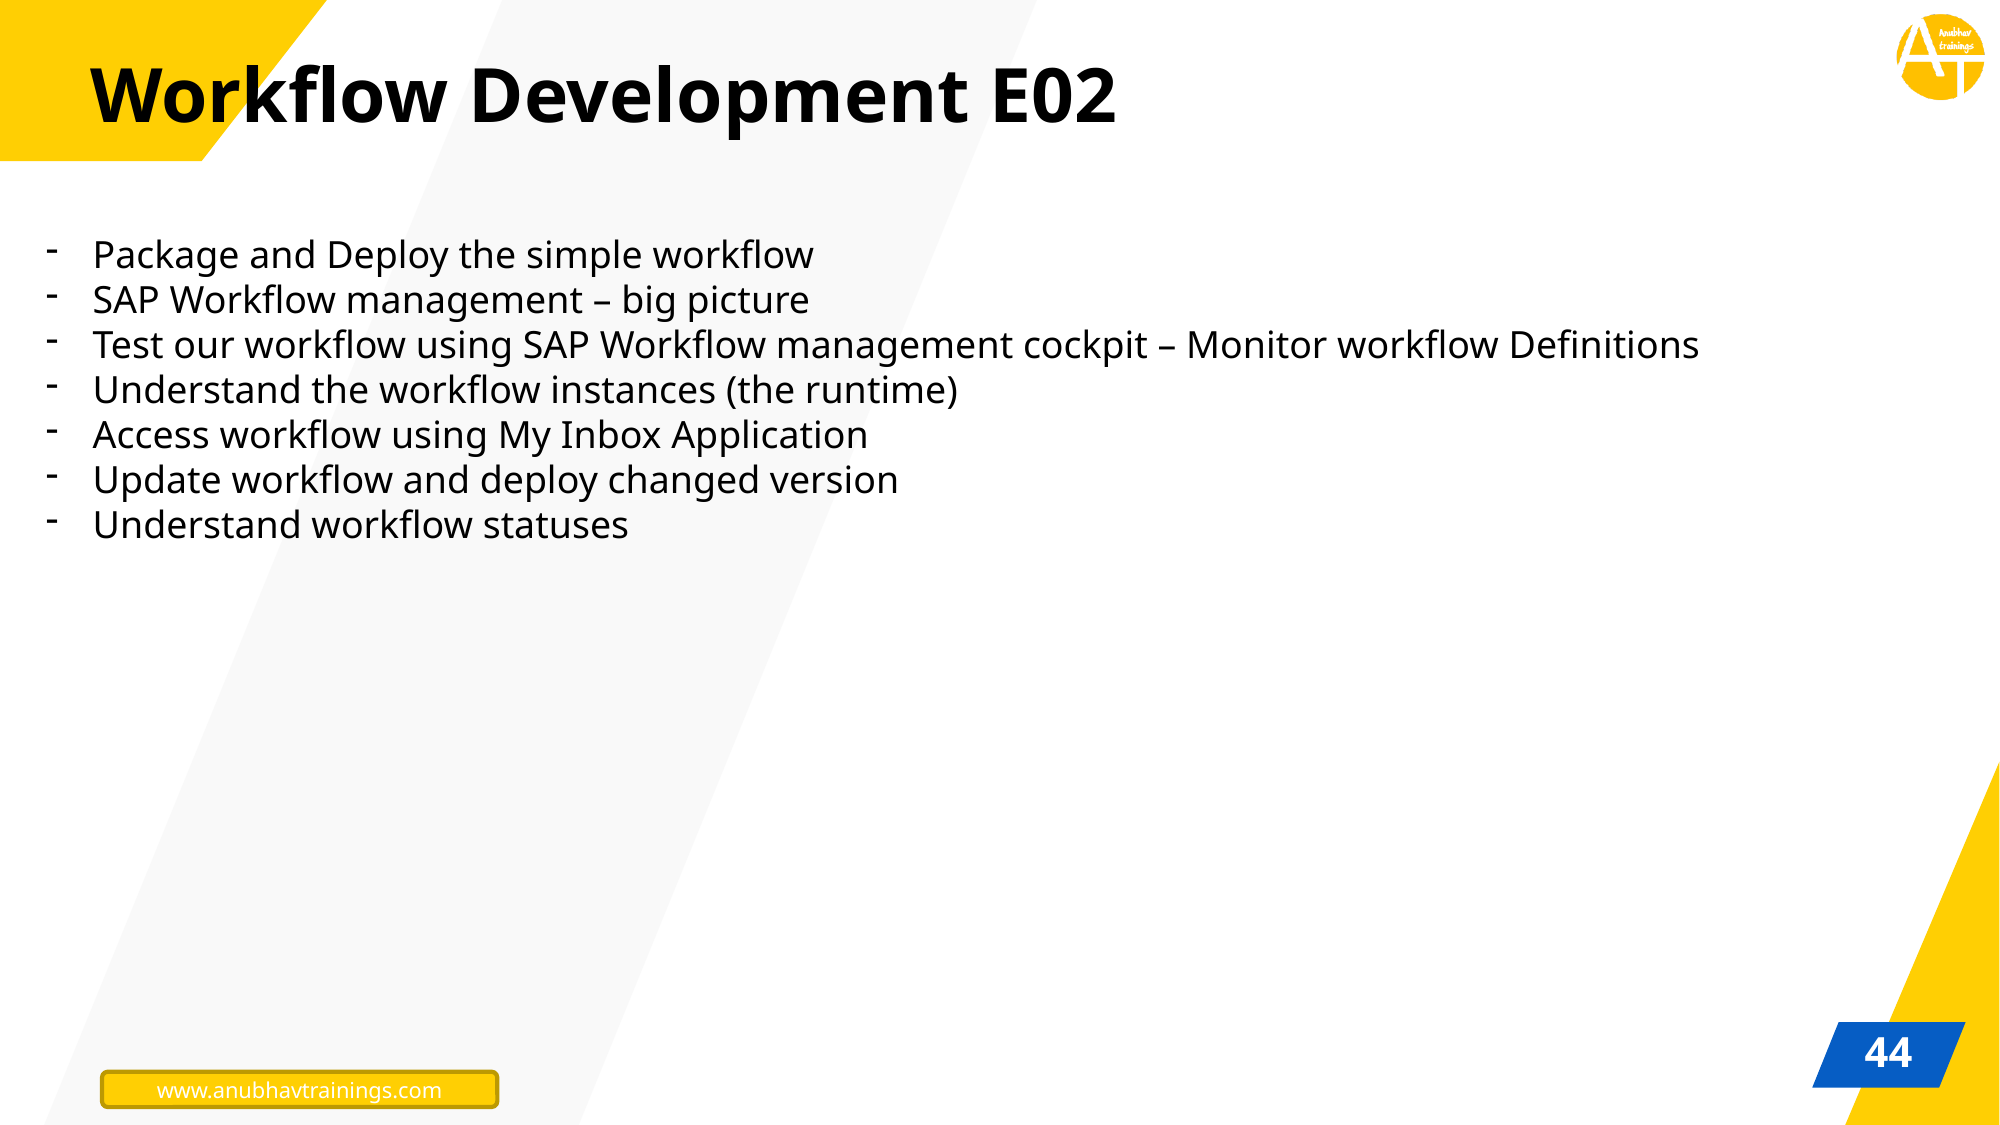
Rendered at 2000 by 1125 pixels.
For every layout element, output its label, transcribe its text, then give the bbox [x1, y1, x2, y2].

title Workflow Development E02 [90, 31, 1847, 148]
picture [1888, 8, 1989, 108]
slide_number 44 [1847, 1024, 1931, 1086]
text_box Package and Deploy the simple workflow SAP Workflow management – big picture Test our workflow using SAP Workflow management cockpit – Monitor workflow Definitions Understand the workflow instances (the runtime) Access workflow using My Inbox Application Update workflow and deploy changed version Understand workflow statuses [31, 179, 1969, 689]
text_box www.anubhavtrainings.com [99, 1069, 500, 1110]
text_box [0, 0, 329, 164]
